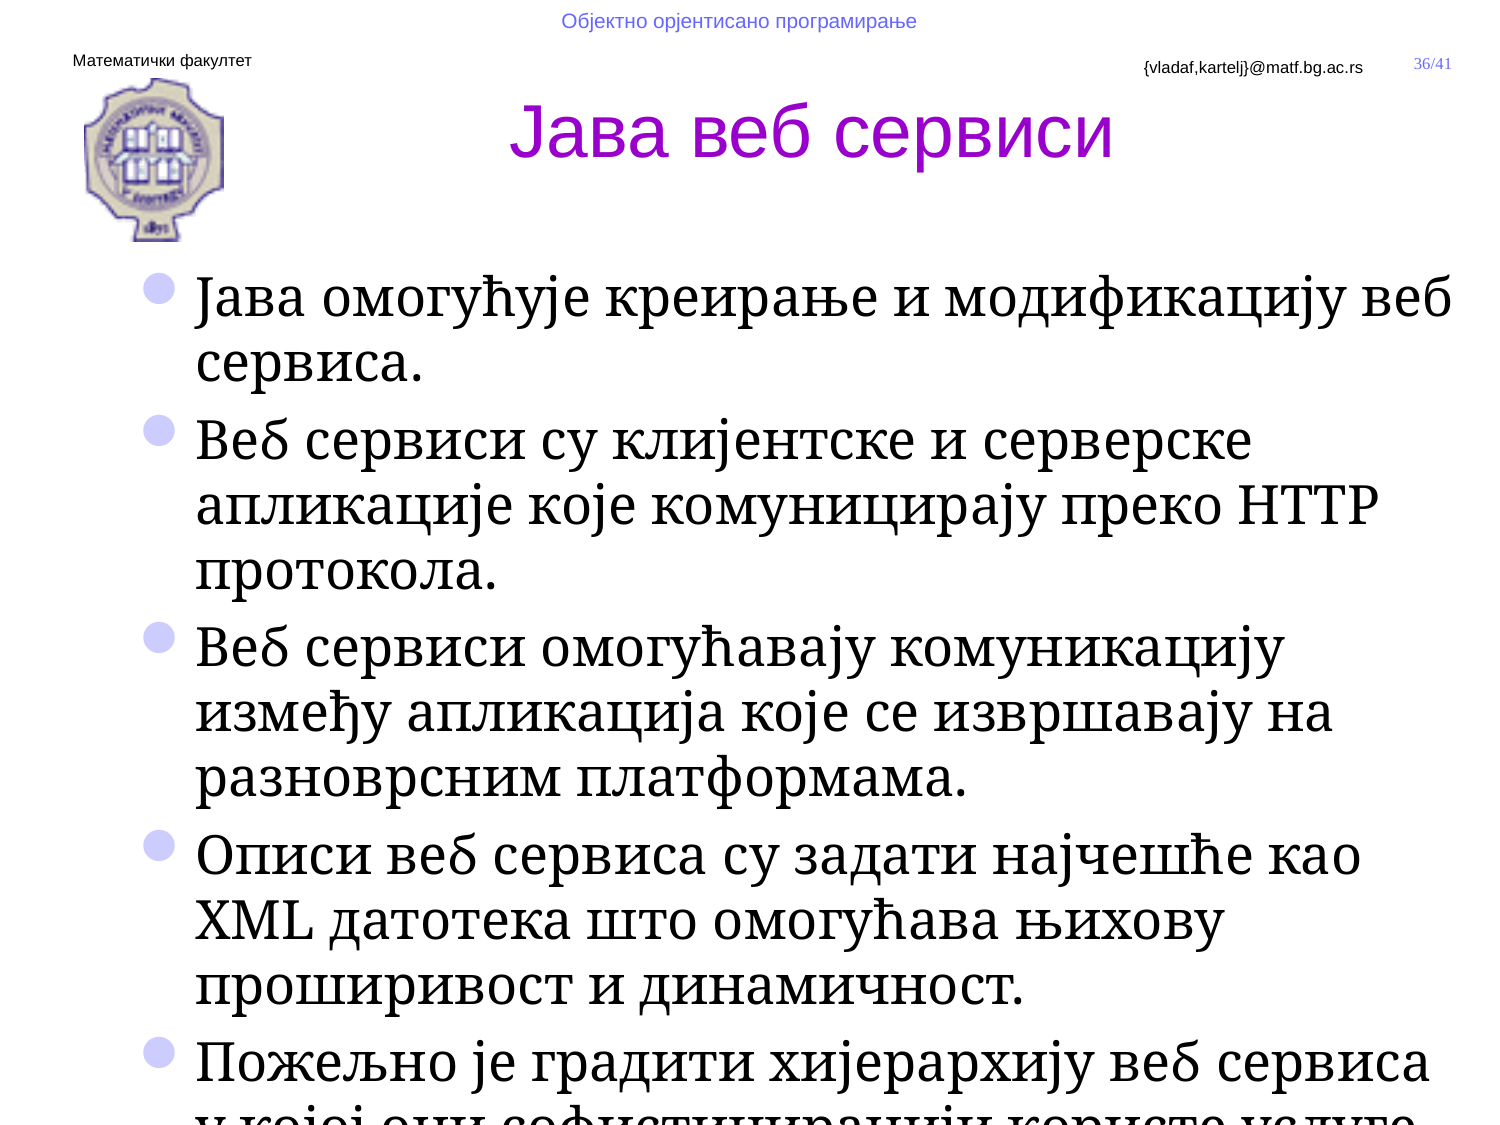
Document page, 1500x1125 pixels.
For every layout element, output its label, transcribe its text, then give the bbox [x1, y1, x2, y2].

picture [84, 78, 224, 242]
text_box Јава омогућује креирање и модификацију веб сервиса. Веб сервиси су клијентске и серверске апликације које комуницирају преко HTTP протокола. Веб сервиси омогућавају комуникацију између апликација које се извршавају на разноврсним платформама. Описи веб сервиса су задати најчешће као XML датотека што омогућава њихову проширивост и динамичност. Пожељно је градити хијерархију веб сервиса у којој они софистициранији користе услуге једноставнијих. [123, 255, 1483, 1125]
text_box Јава веб сервиси [187, 74, 1438, 180]
